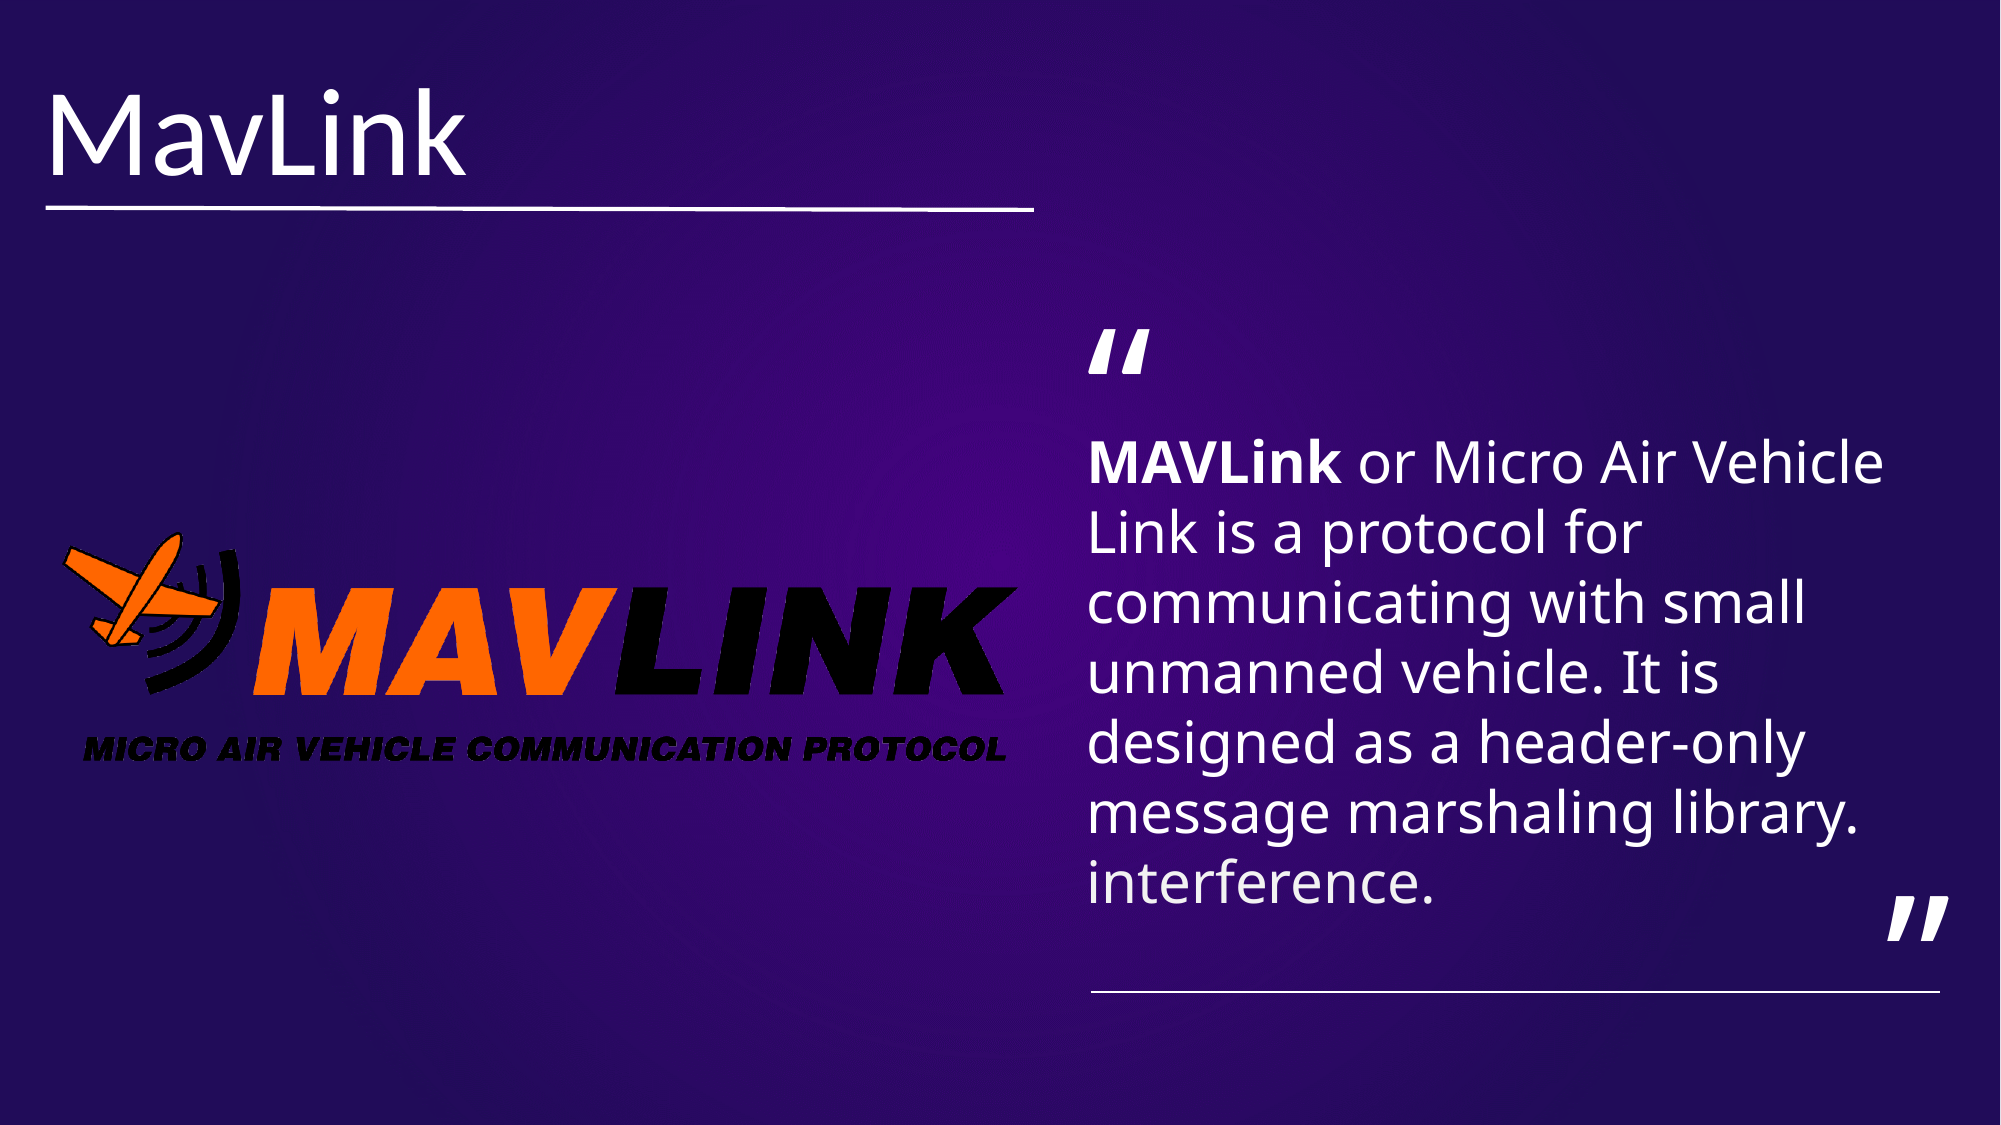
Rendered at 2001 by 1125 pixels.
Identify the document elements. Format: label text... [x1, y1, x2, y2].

text_box MAVLink or Micro Air Vehicle Link is a protocol for communicating with small unmanned vehicle. It is designed as a header-only message marshaling library. interference. [1071, 418, 1957, 923]
picture [0, 0, 2001, 1125]
text_box “ [1071, 269, 1177, 505]
text_box ” [1870, 837, 1975, 1072]
text_box MavLink [29, 43, 1526, 208]
